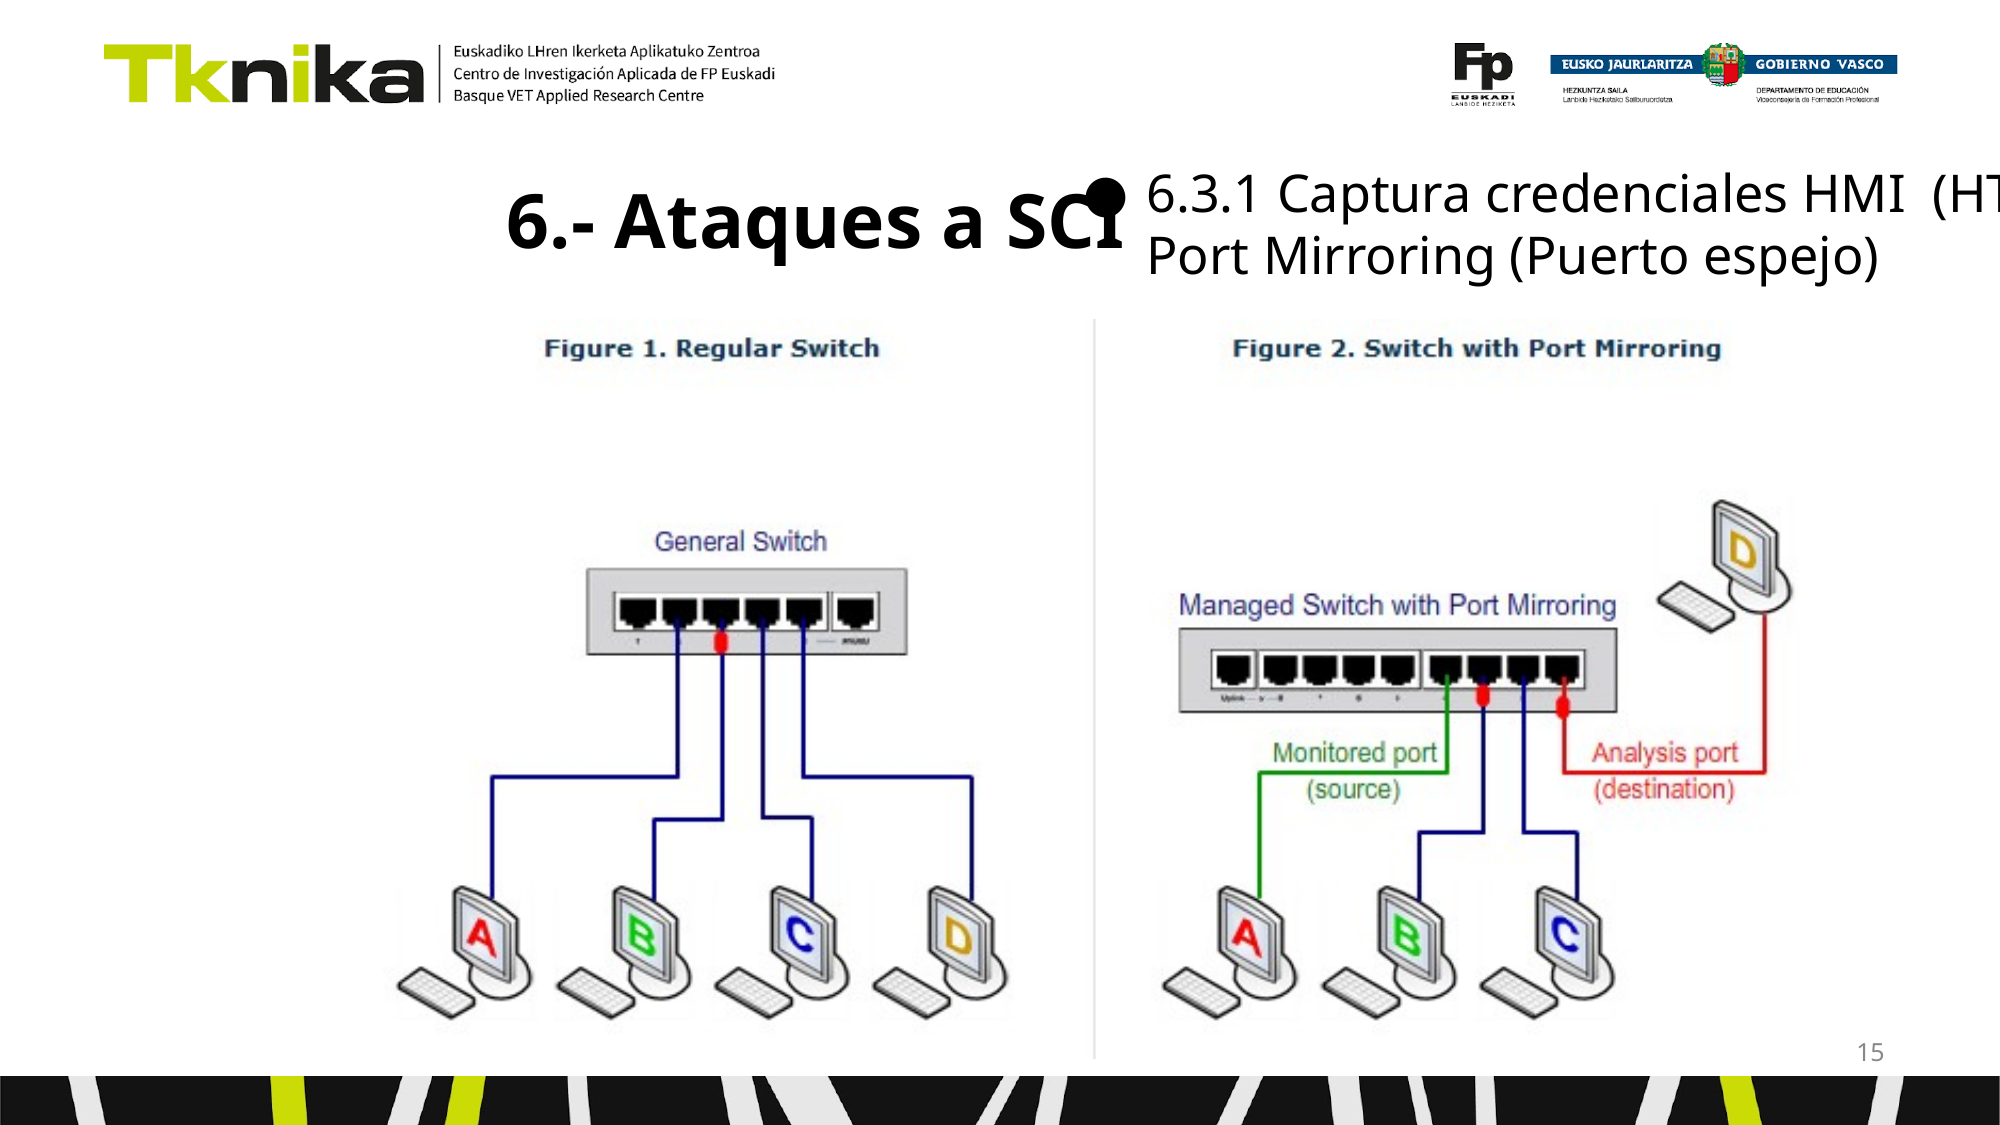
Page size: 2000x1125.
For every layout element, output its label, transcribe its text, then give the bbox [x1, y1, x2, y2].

text_box 6.3.1 Captura credenciales HMI (HTTP) Port Mirroring (Puerto espejo) [1056, 145, 2000, 300]
picture [0, 1076, 2000, 1125]
picture [367, 319, 1810, 1059]
slide_number ‹#› [1433, 1023, 1900, 1084]
picture [102, 42, 1898, 106]
text_box 6.- Ataques a SCI [491, 145, 1056, 279]
